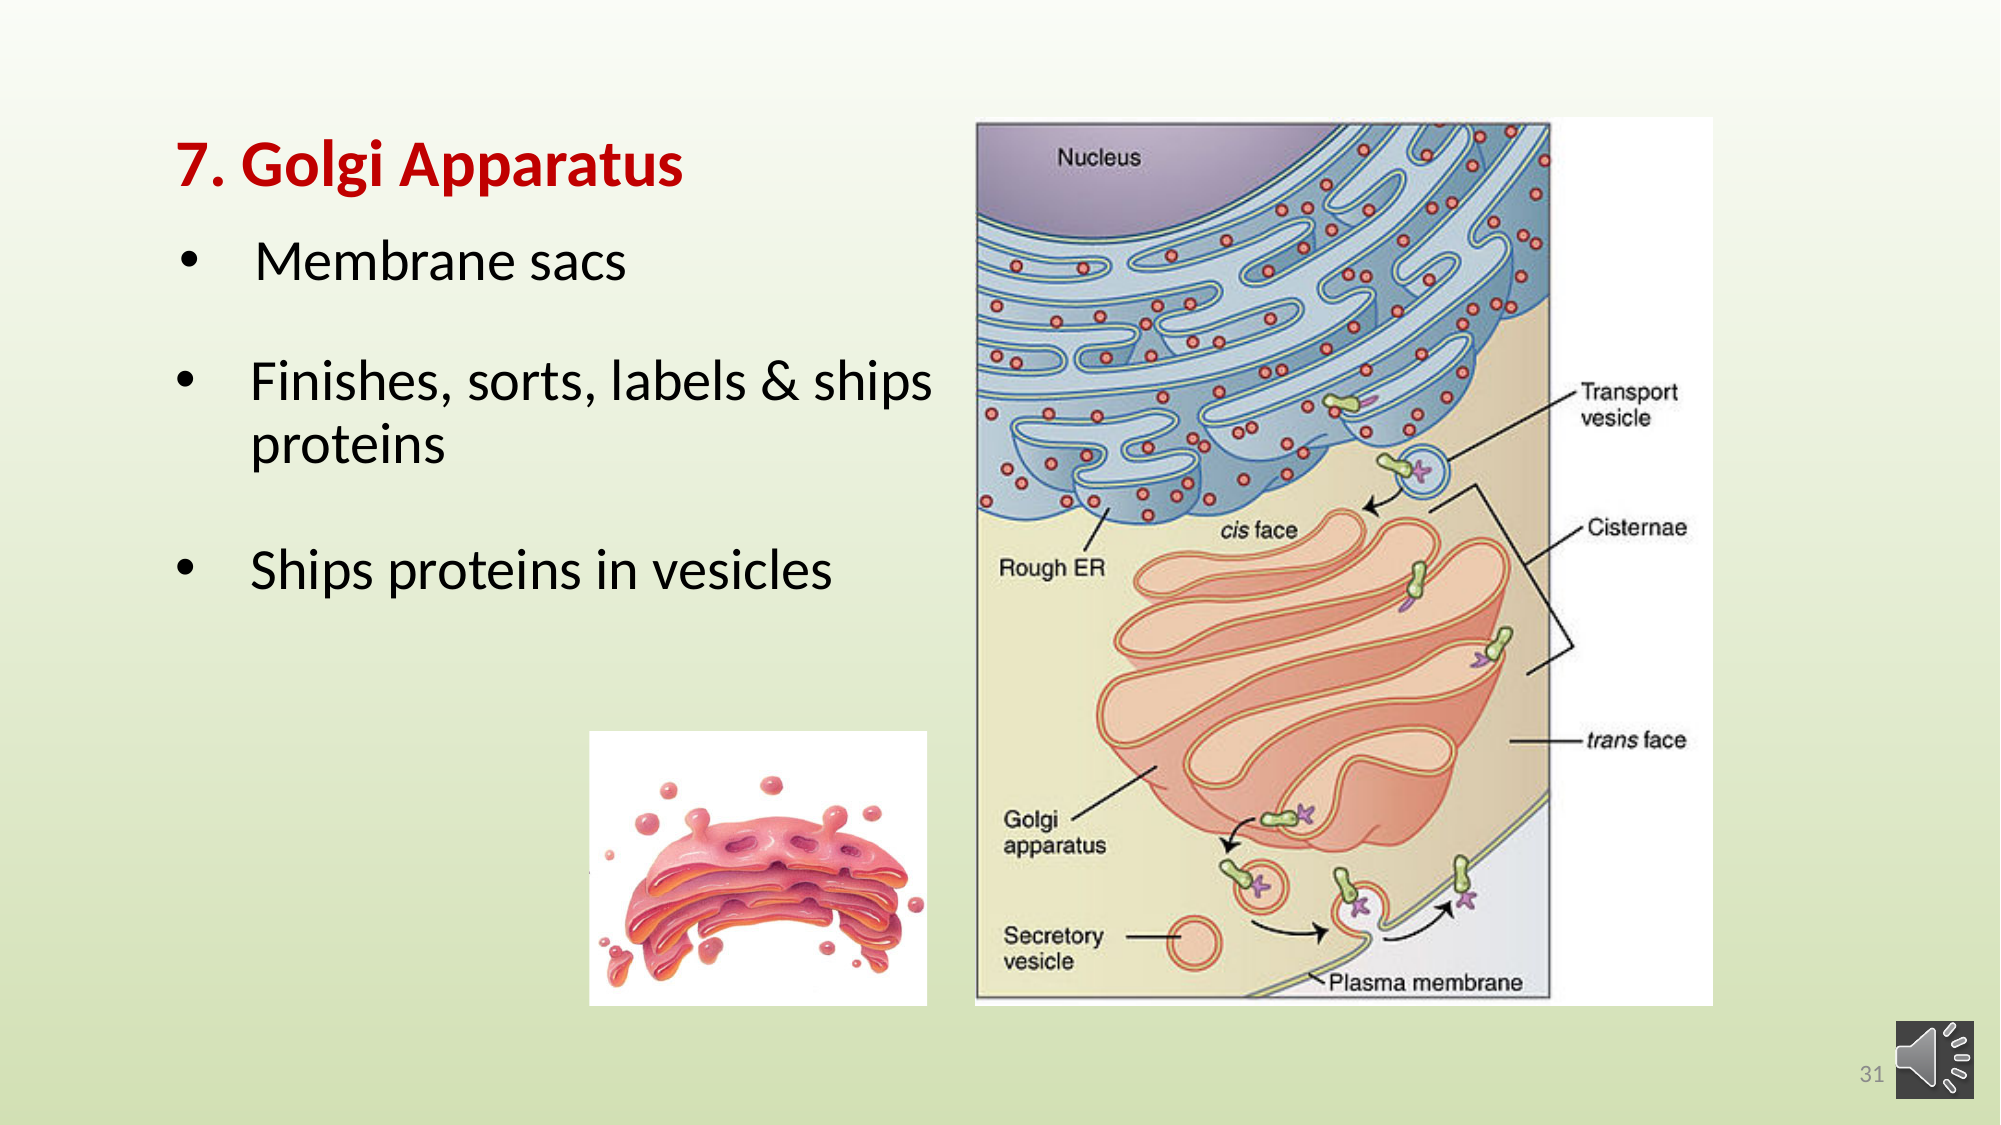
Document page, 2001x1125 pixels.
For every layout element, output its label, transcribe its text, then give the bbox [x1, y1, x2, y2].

title 7. Golgi Apparatus [160, 101, 1298, 219]
picture [974, 116, 1713, 1006]
text_box Membrane sacs [89, 222, 643, 301]
text_box Finishes, sorts, labels & ships proteins Ships proteins in vesicles [86, 342, 956, 610]
slide_number 31 [1433, 1042, 1889, 1103]
picture [589, 731, 928, 1007]
picture [1894, 1019, 1976, 1101]
